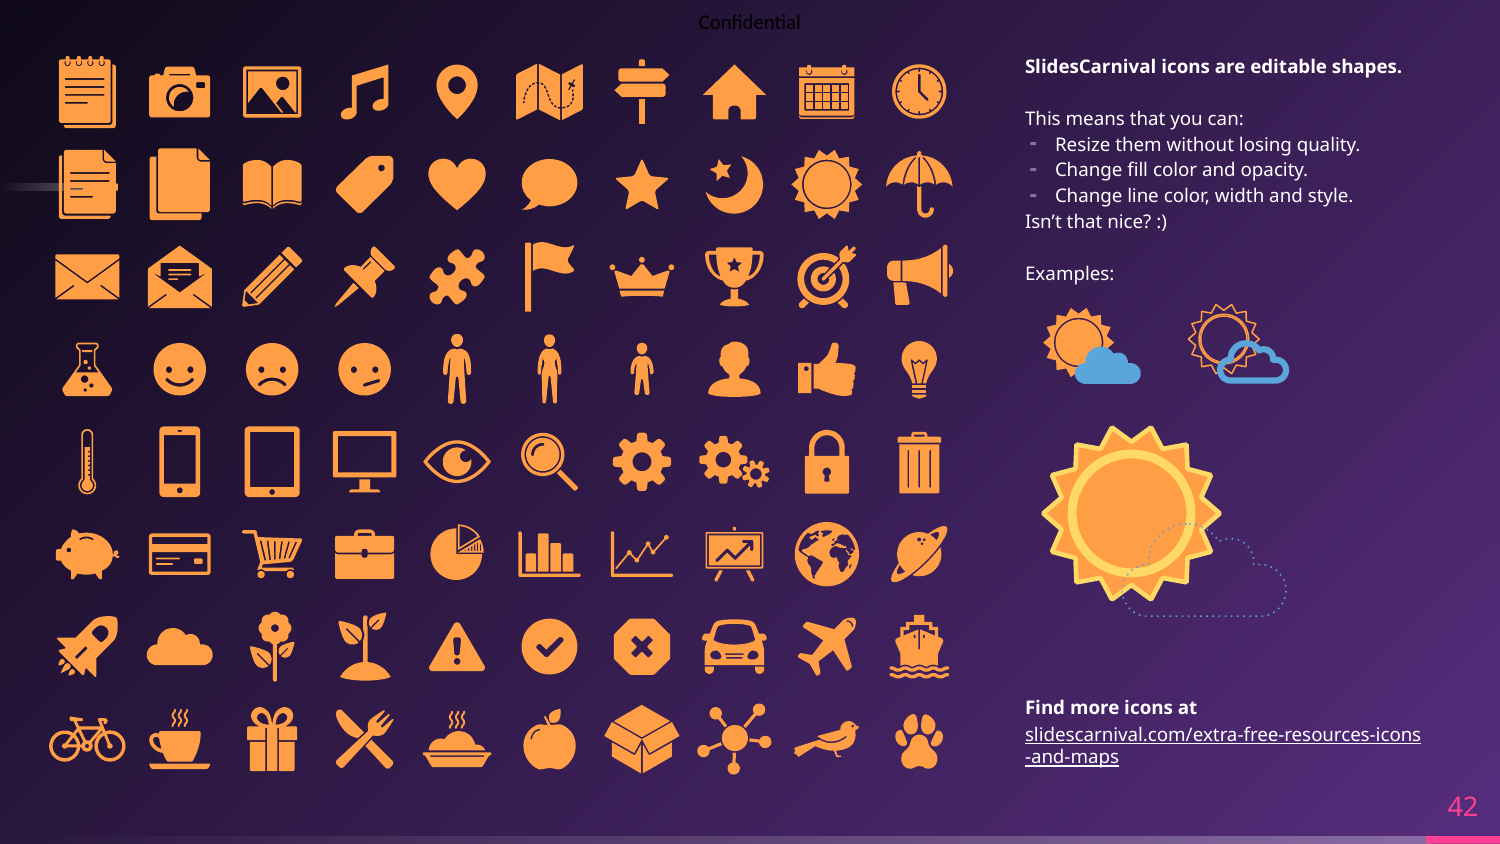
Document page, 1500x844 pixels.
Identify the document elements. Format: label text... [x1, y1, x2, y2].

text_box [524, 241, 575, 312]
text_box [147, 245, 212, 309]
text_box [889, 614, 950, 679]
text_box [701, 619, 767, 675]
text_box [614, 59, 670, 125]
text_box [1128, 538, 1286, 617]
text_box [1042, 307, 1115, 378]
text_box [58, 55, 116, 129]
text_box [149, 148, 211, 221]
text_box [705, 526, 764, 582]
text_box [521, 618, 578, 675]
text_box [334, 529, 395, 580]
text_box [794, 522, 860, 587]
text_box [1117, 352, 1141, 384]
text_box [794, 721, 860, 758]
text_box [78, 428, 97, 495]
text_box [704, 247, 764, 307]
text_box [49, 716, 126, 762]
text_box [430, 524, 484, 581]
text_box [332, 430, 397, 493]
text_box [55, 254, 120, 300]
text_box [610, 531, 674, 578]
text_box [699, 435, 770, 488]
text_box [537, 334, 562, 404]
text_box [246, 706, 298, 772]
slide_number 42 [1426, 779, 1500, 837]
text_box [340, 64, 389, 120]
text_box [520, 432, 579, 491]
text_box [249, 611, 295, 682]
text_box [791, 149, 863, 220]
text_box [244, 426, 300, 498]
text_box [56, 615, 118, 678]
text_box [241, 246, 303, 308]
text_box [697, 703, 772, 775]
text_box [436, 64, 478, 120]
text_box [702, 64, 767, 120]
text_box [334, 246, 396, 308]
text_box [429, 622, 485, 672]
text_box [338, 343, 391, 396]
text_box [148, 66, 211, 118]
text_box [429, 249, 485, 305]
text_box [428, 158, 486, 211]
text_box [523, 708, 576, 770]
text_box [55, 529, 120, 580]
list SlidesCarnival icons are editable shapes. This means that you can: Resize them without losing quality. Change fill color and opacity. Change line color, width and style. Isn’t that nice? :) Examples: [1025, 51, 1425, 302]
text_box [609, 256, 675, 297]
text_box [886, 244, 954, 306]
text_box [708, 341, 761, 397]
text_box [612, 432, 672, 491]
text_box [442, 333, 472, 405]
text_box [890, 525, 948, 583]
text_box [630, 342, 654, 396]
text_box [159, 426, 201, 498]
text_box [1043, 427, 1220, 600]
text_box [798, 64, 855, 120]
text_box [241, 529, 303, 579]
text_box [153, 343, 206, 396]
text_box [797, 245, 857, 309]
text_box [521, 159, 578, 210]
text_box [146, 628, 213, 666]
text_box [242, 159, 302, 210]
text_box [58, 149, 116, 220]
text_box [335, 155, 394, 213]
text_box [422, 439, 492, 484]
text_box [797, 342, 856, 397]
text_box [338, 612, 391, 681]
list Find more icons at slidescarnival.com/extra-free-resources-icons-and-maps [1025, 692, 1425, 786]
text_box [797, 617, 856, 676]
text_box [335, 709, 394, 769]
text_box [1261, 349, 1286, 381]
text_box [616, 159, 668, 210]
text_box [242, 66, 302, 118]
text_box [148, 708, 211, 770]
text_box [901, 340, 938, 399]
text_box [804, 429, 850, 494]
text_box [705, 156, 764, 214]
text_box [895, 713, 944, 769]
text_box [1188, 304, 1260, 374]
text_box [515, 63, 584, 121]
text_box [897, 431, 942, 494]
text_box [62, 342, 113, 397]
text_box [603, 704, 680, 774]
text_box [148, 533, 211, 576]
text_box [245, 343, 299, 396]
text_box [885, 150, 953, 218]
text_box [422, 710, 492, 768]
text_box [891, 64, 947, 119]
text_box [518, 531, 581, 578]
text_box [613, 618, 671, 675]
